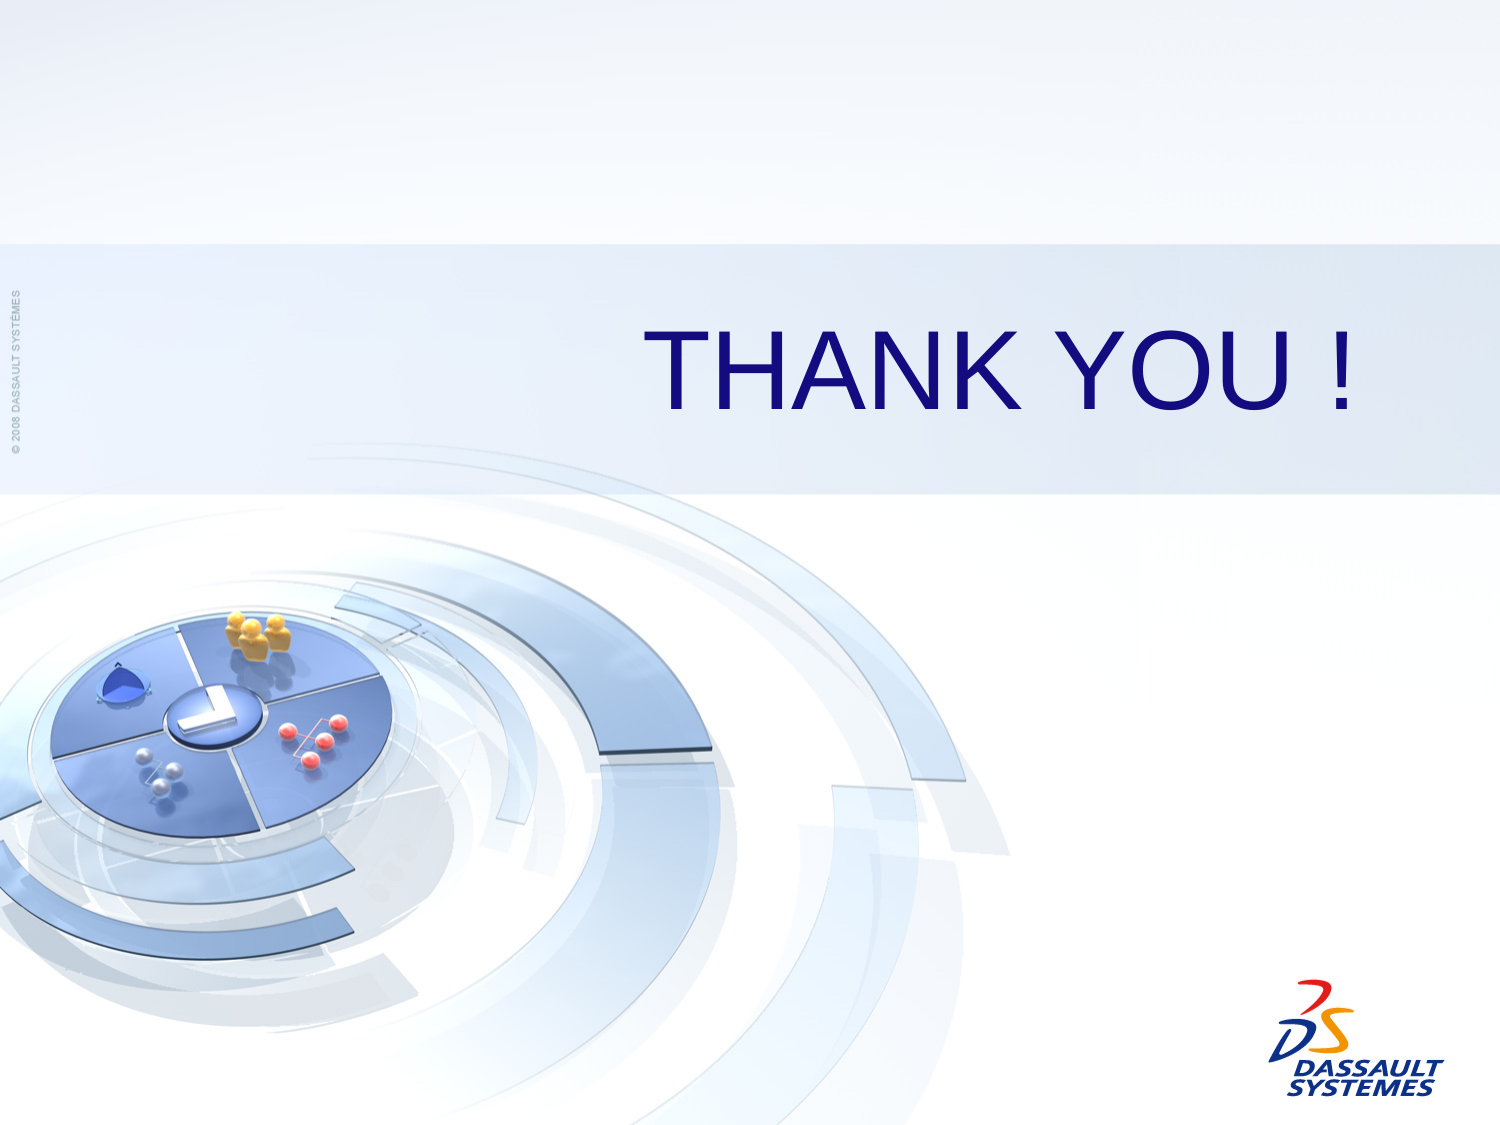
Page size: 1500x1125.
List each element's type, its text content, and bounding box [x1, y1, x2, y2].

subtitle THANK YOU ! [308, 340, 1360, 436]
picture [0, 0, 1500, 1125]
